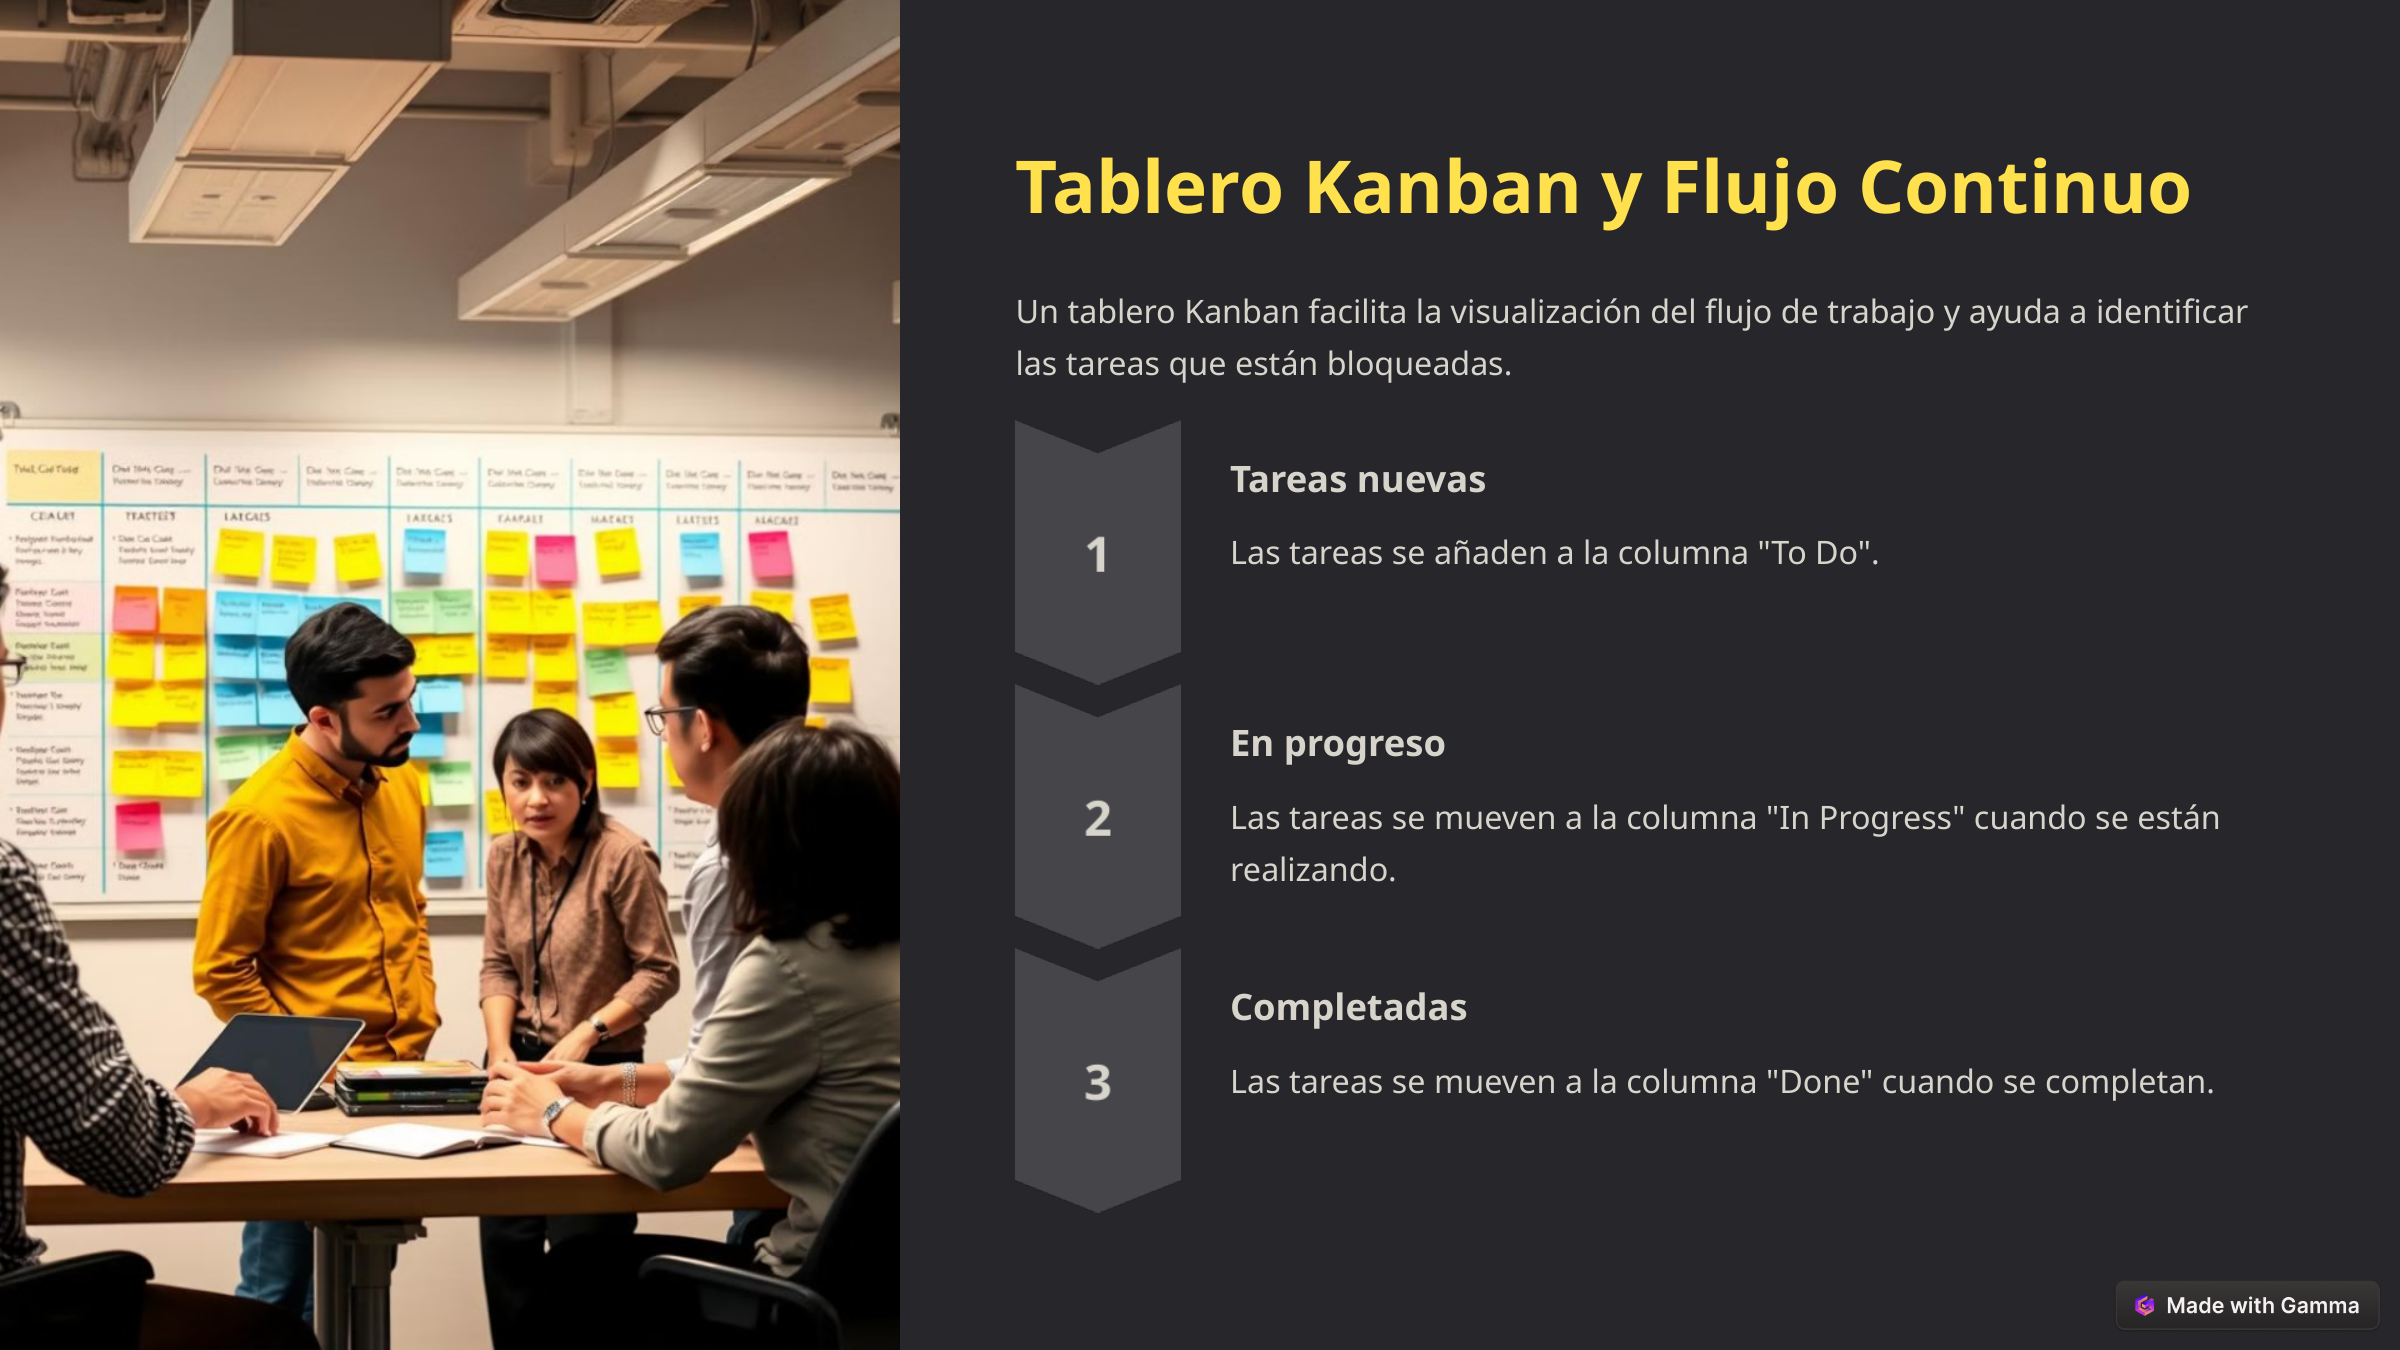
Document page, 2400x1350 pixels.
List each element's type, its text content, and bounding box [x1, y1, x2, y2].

picture [1015, 420, 1181, 1214]
text_box Un tablero Kanban facilita la visualización del flujo de trabajo y ayuda a identificar las tareas que están bloqueadas. [1015, 278, 2285, 384]
text_box Tareas nuevas [1230, 453, 1597, 500]
text_box Las tareas se mueven a la columna "Done" cuando se completan. [1230, 1047, 2285, 1101]
text_box En progreso [1230, 717, 1597, 764]
text_box Completadas [1230, 981, 1597, 1028]
text_box Las tareas se añaden a la columna "To Do". [1230, 519, 2285, 573]
picture [2106, 1271, 2389, 1339]
text_box Las tareas se mueven a la columna "In Progress" cuando se están realizando. [1230, 783, 2285, 890]
text_box Tablero Kanban y Flujo Continuo [1015, 136, 2263, 229]
picture [0, 0, 900, 1350]
